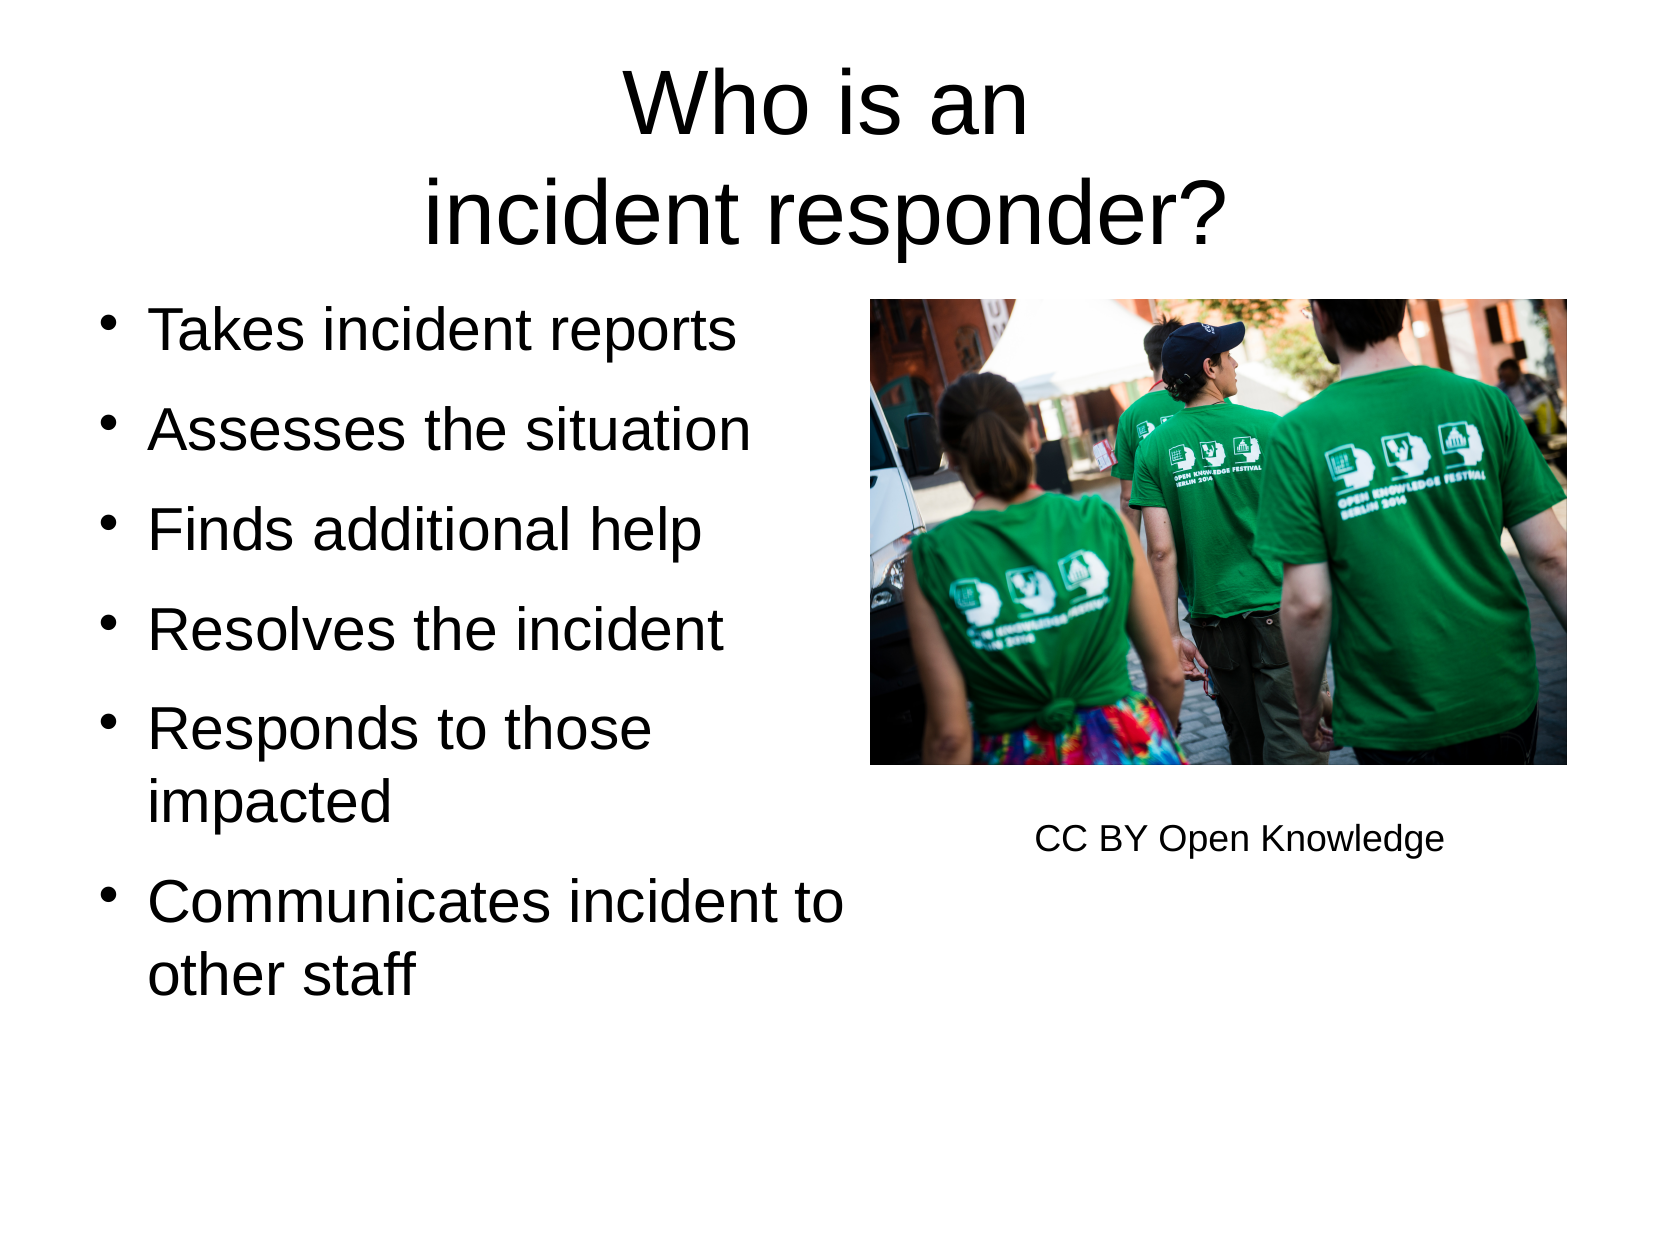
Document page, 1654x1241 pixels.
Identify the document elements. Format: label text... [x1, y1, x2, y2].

text_box Takes incident reports Assesses the situation Finds additional help Resolves the incident Responds to those impacted Communicates incident to other staff [82, 290, 870, 1010]
text_box Who is an incident responder? [82, 49, 1571, 257]
picture [1152, 762, 1163, 766]
picture [869, 299, 1567, 766]
text_box CC BY Open Knowledge [1019, 806, 1461, 906]
